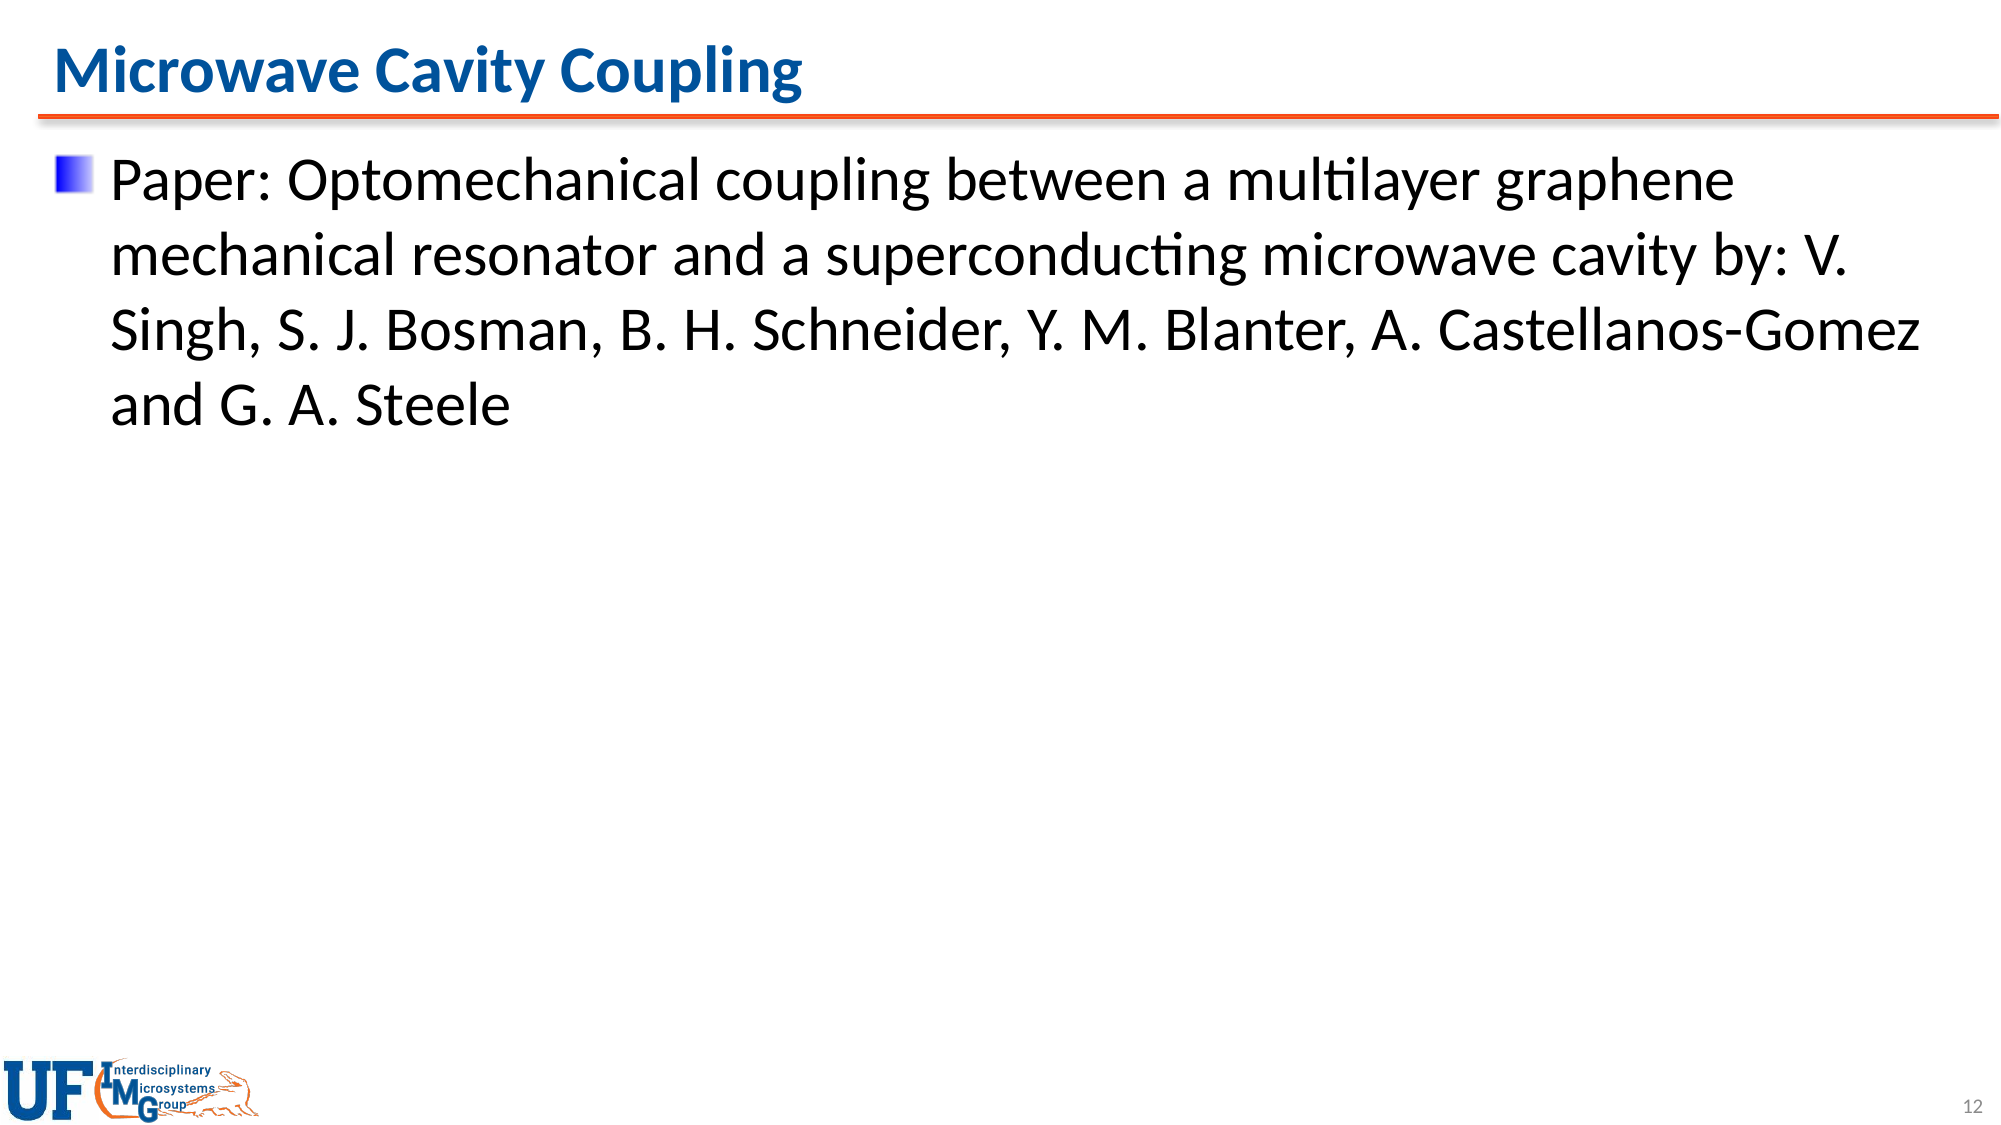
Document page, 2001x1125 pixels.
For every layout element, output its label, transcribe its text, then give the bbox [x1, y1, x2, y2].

picture [53, 153, 98, 198]
title Microwave Cavity Coupling [38, 13, 1960, 119]
list Paper: Optomechanical coupling between a multilayer graphene mechanical resonator and a superconducting microwave cavity by: V. Singh, S. J. Bosman, B. H. Schneider, Y. M. Blanter, A. Castellanos-Gomez and G. A. Steele [38, 130, 1960, 1106]
picture [1, 1056, 264, 1125]
slide_number 12 [1798, 1086, 1999, 1124]
